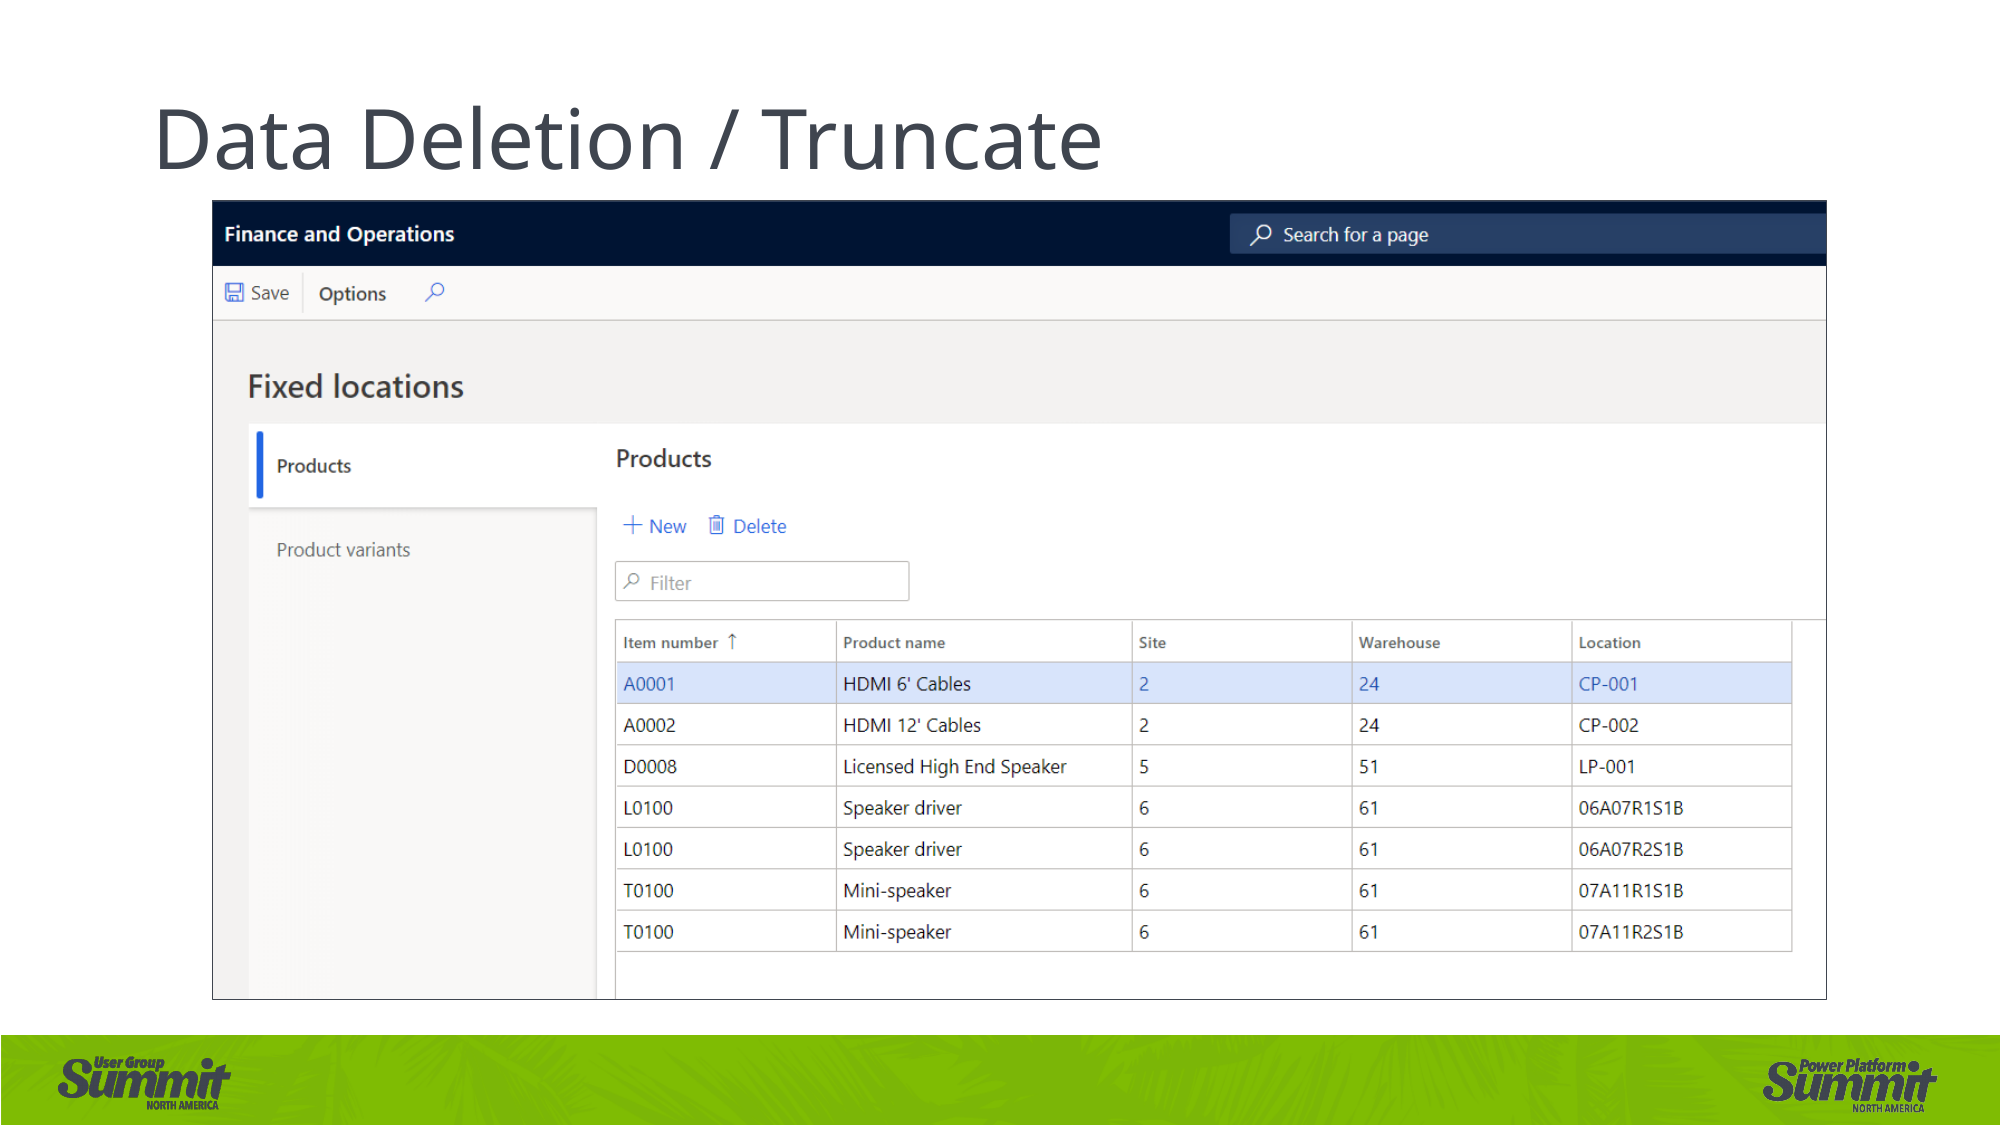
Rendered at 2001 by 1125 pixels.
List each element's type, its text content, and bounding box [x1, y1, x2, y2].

picture [0, 1023, 2000, 1125]
title Data Deletion / Truncate [137, 59, 1863, 225]
picture [212, 199, 1826, 999]
